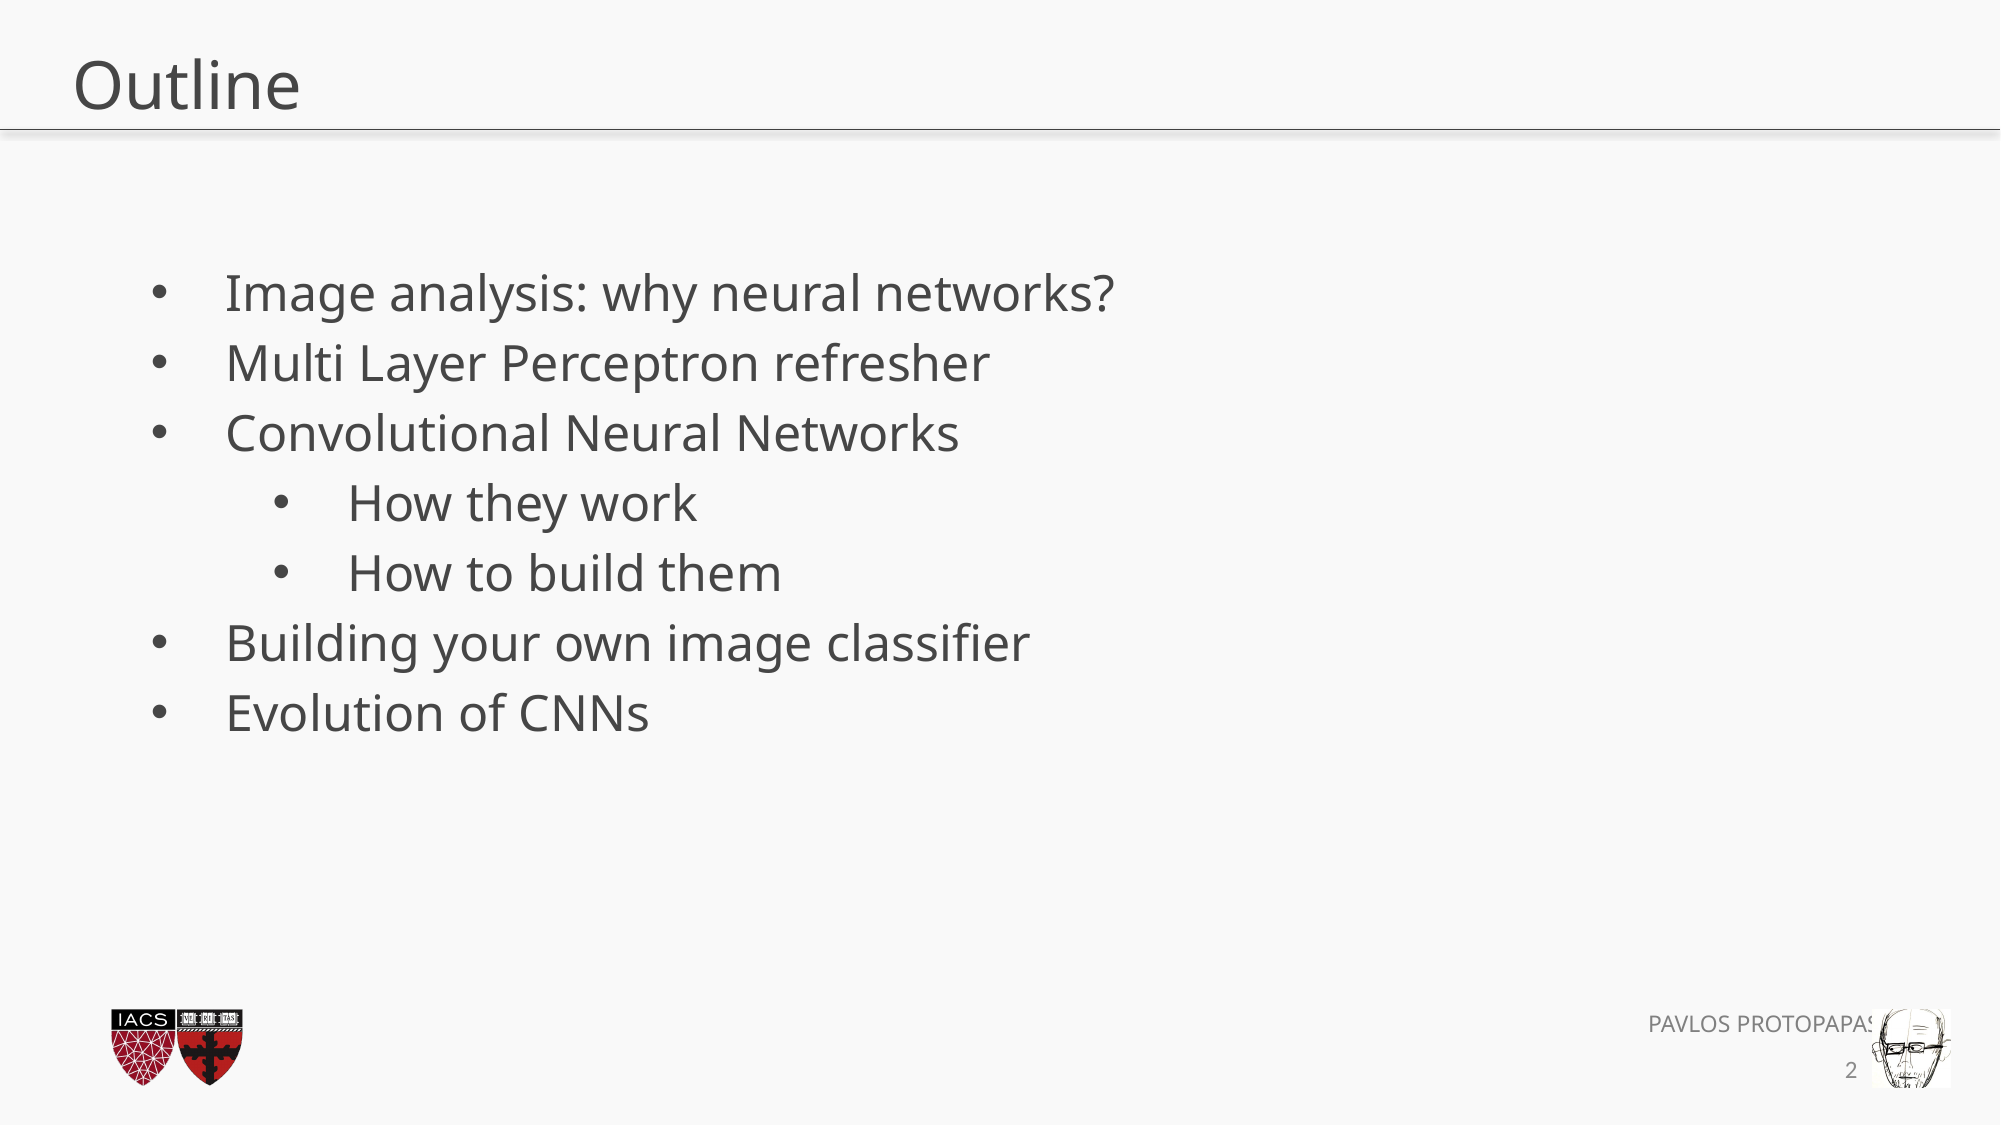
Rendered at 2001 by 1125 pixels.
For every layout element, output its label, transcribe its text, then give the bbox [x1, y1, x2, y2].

picture [109, 1009, 243, 1086]
picture [1872, 1009, 1951, 1088]
slide_number 2 [1405, 1038, 1873, 1099]
title Outline [57, 35, 1943, 162]
list Image analysis: why neural networks? Multi Layer Perceptron refresher Convolutional Neural Networks How they work How to build them Building your own image classifier Evolution of CNNs [136, 253, 1864, 1057]
